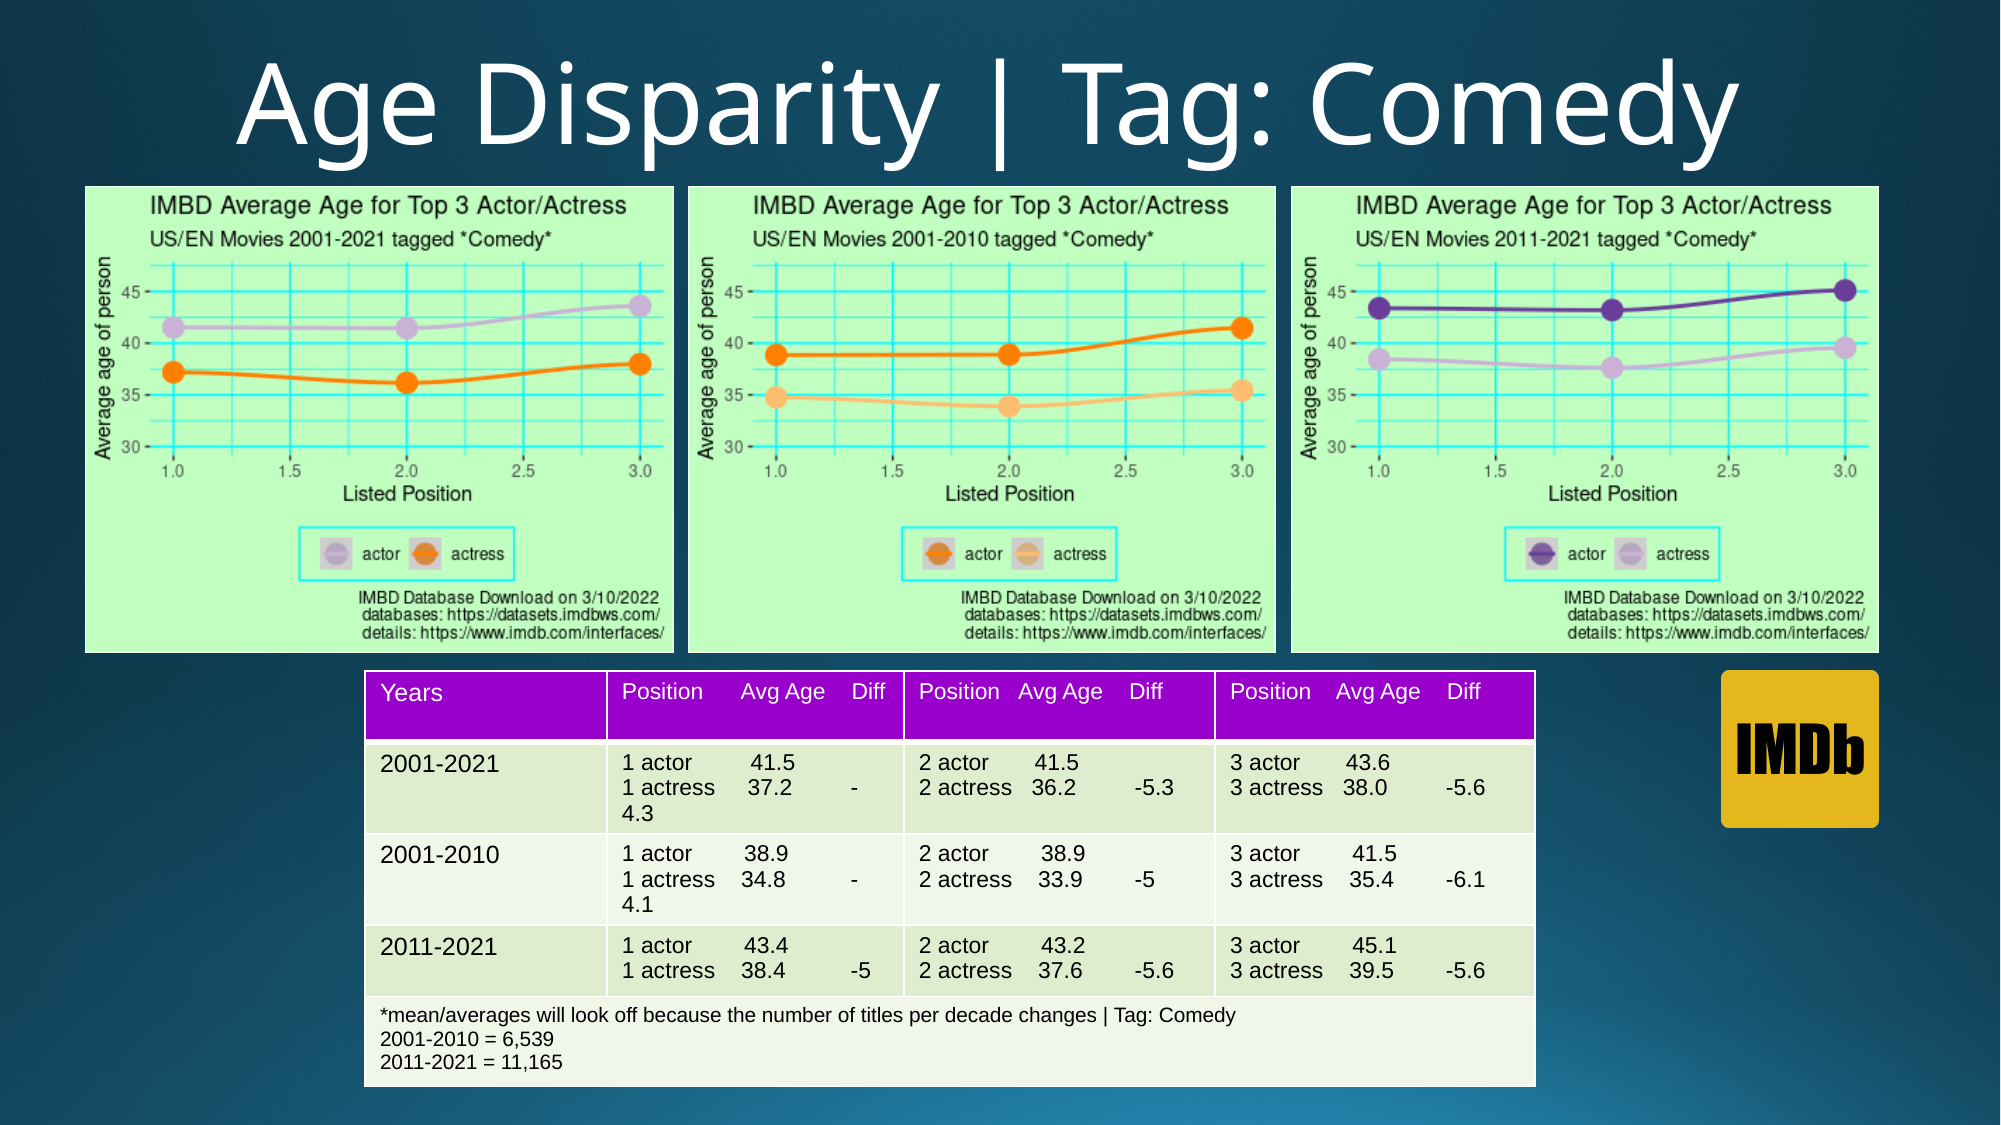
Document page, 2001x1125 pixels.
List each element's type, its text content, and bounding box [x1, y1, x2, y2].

table_cell 2001-2021 [366, 745, 606, 833]
table_cell 2 actor 41.5 2 actress 36.2 -5.3 [905, 745, 1214, 833]
table_header Position Avg Age Diff [608, 672, 903, 739]
table_cell 2011-2021 [366, 926, 606, 996]
table_cell 3 actor 45.1 3 actress 39.5 -5.6 [1216, 926, 1534, 996]
table_header Position Avg Age Diff [1216, 672, 1534, 739]
title Age Disparity | Tag: Comedy [126, 0, 1852, 218]
table_cell 1 actor 41.5 1 actress 37.2 -4.3 [608, 745, 903, 833]
table_cell 2001-2010 [366, 835, 606, 924]
table_cell 2 actor 38.9 2 actress 33.9 -5 [905, 835, 1214, 924]
table_cell 2 actor 43.2 2 actress 37.6 -5.6 [905, 926, 1214, 996]
table_cell 3 actor 41.5 3 actress 35.4 -6.1 [1216, 835, 1534, 924]
picture [0, 0, 2001, 1125]
table_header Years [366, 672, 606, 739]
table_cell 1 actor 43.4 1 actress 38.4 -5 [608, 926, 903, 996]
table_cell 3 actor 43.6 3 actress 38.0 -5.6 [1216, 745, 1534, 833]
table_cell *mean/averages will look off because the number of titles per decade changes | Tag: Comedy 2001-2010 = 6,539 2011-2021 = 11,165 [366, 997, 1534, 1086]
table_cell 1 actor 38.9 1 actress 34.8 -4.1 [608, 835, 903, 924]
table_header Position Avg Age Diff [905, 672, 1214, 739]
